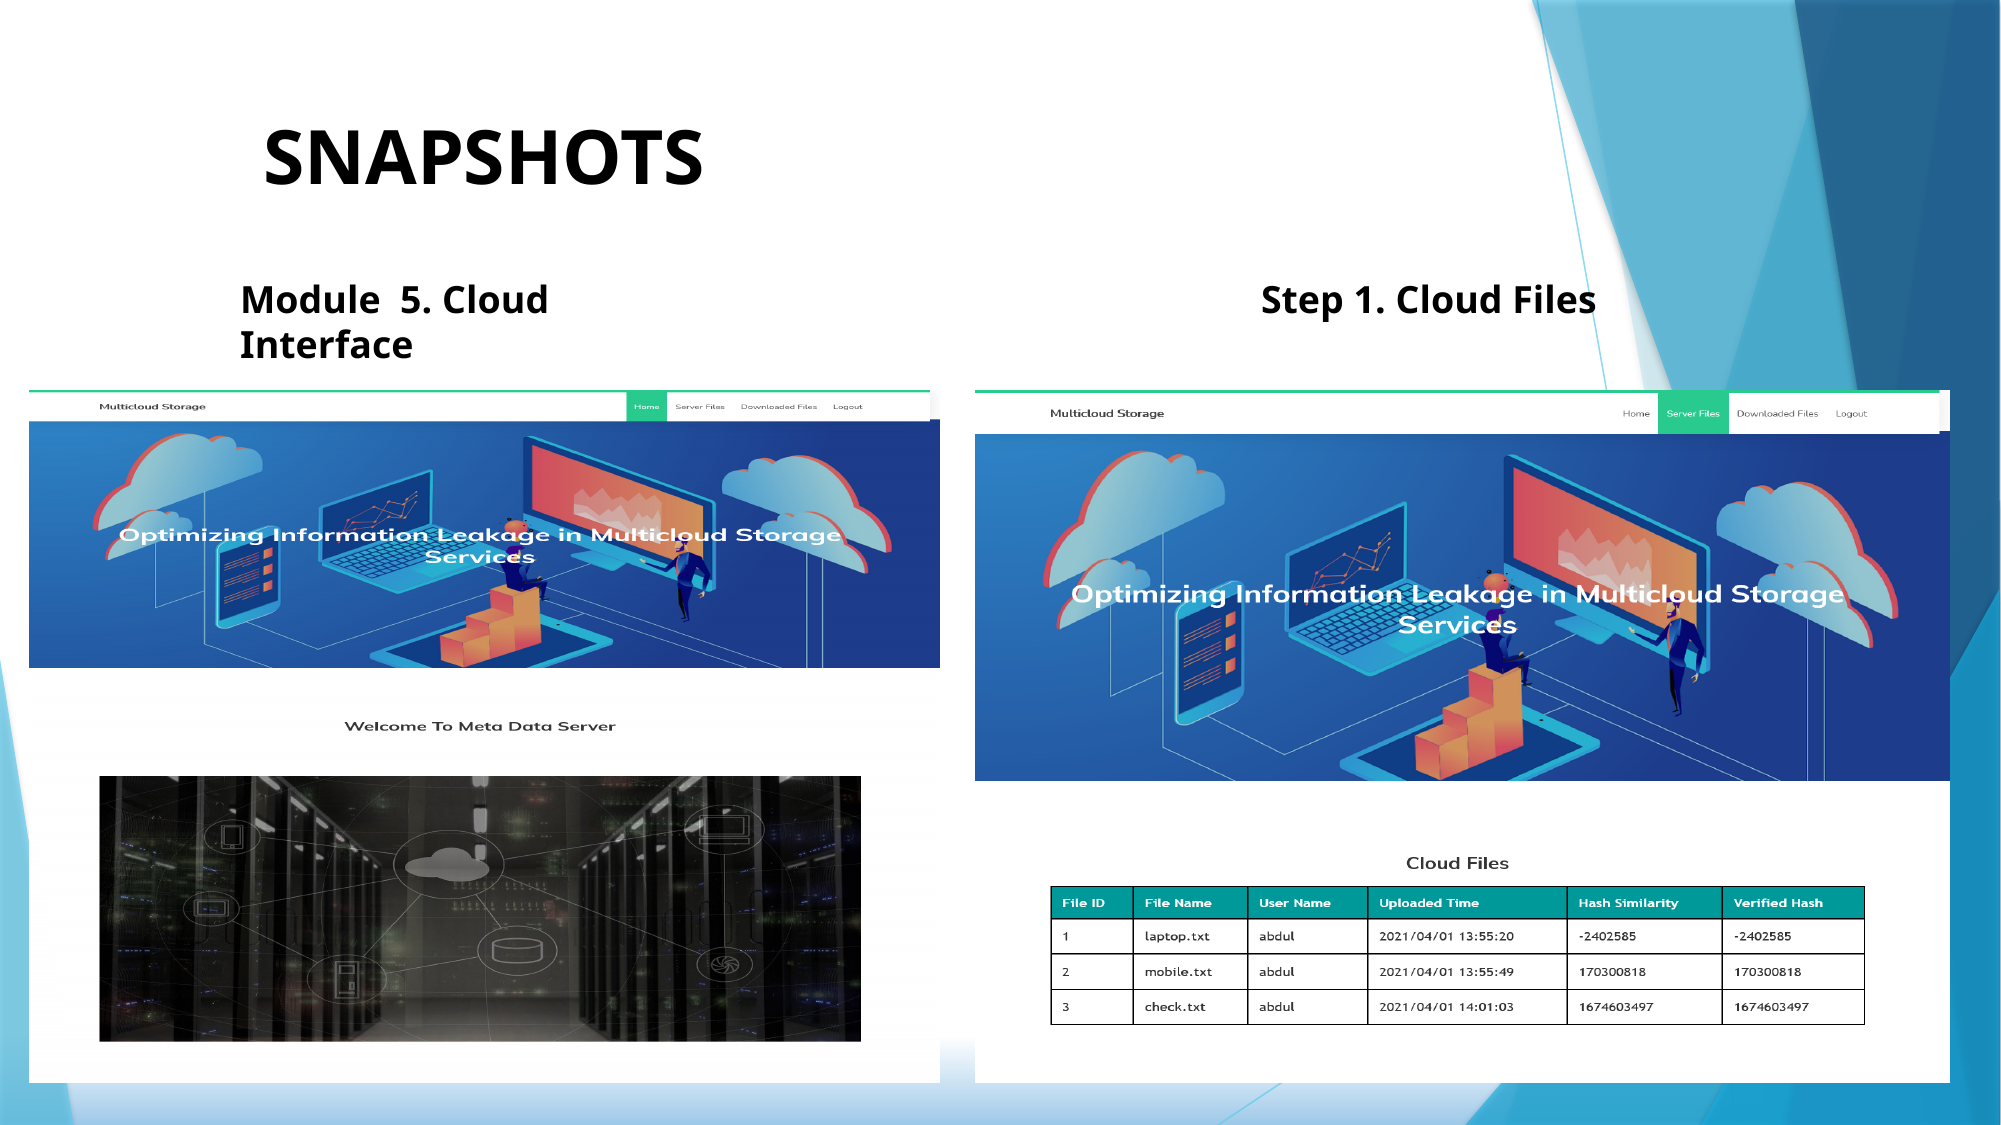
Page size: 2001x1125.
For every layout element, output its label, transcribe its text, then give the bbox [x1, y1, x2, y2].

text_box SNAPSHOTS [248, 102, 720, 207]
text_box Step 1. Cloud Files [1246, 269, 1764, 329]
picture [974, 390, 1951, 1083]
text_box Module 5. Cloud Interface [225, 269, 743, 374]
picture [28, 390, 940, 1083]
